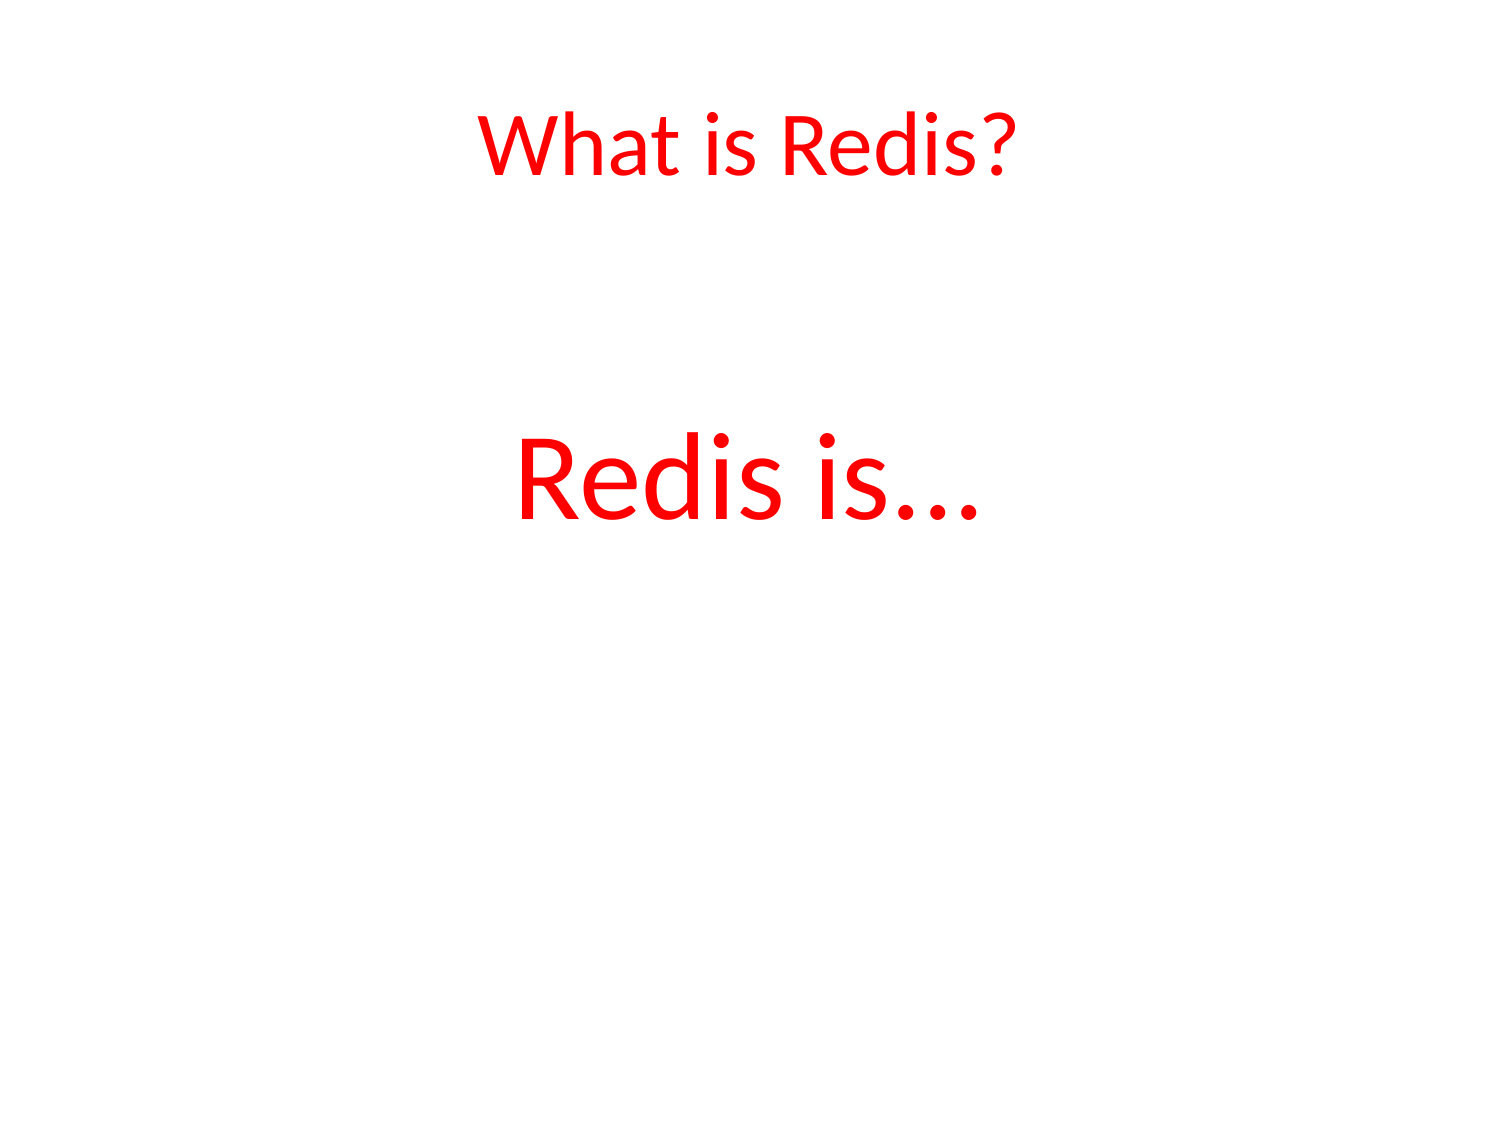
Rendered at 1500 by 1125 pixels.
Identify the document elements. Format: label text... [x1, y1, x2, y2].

title Redis is... [112, 349, 1388, 591]
text_box What is Redis? [74, 45, 1425, 233]
